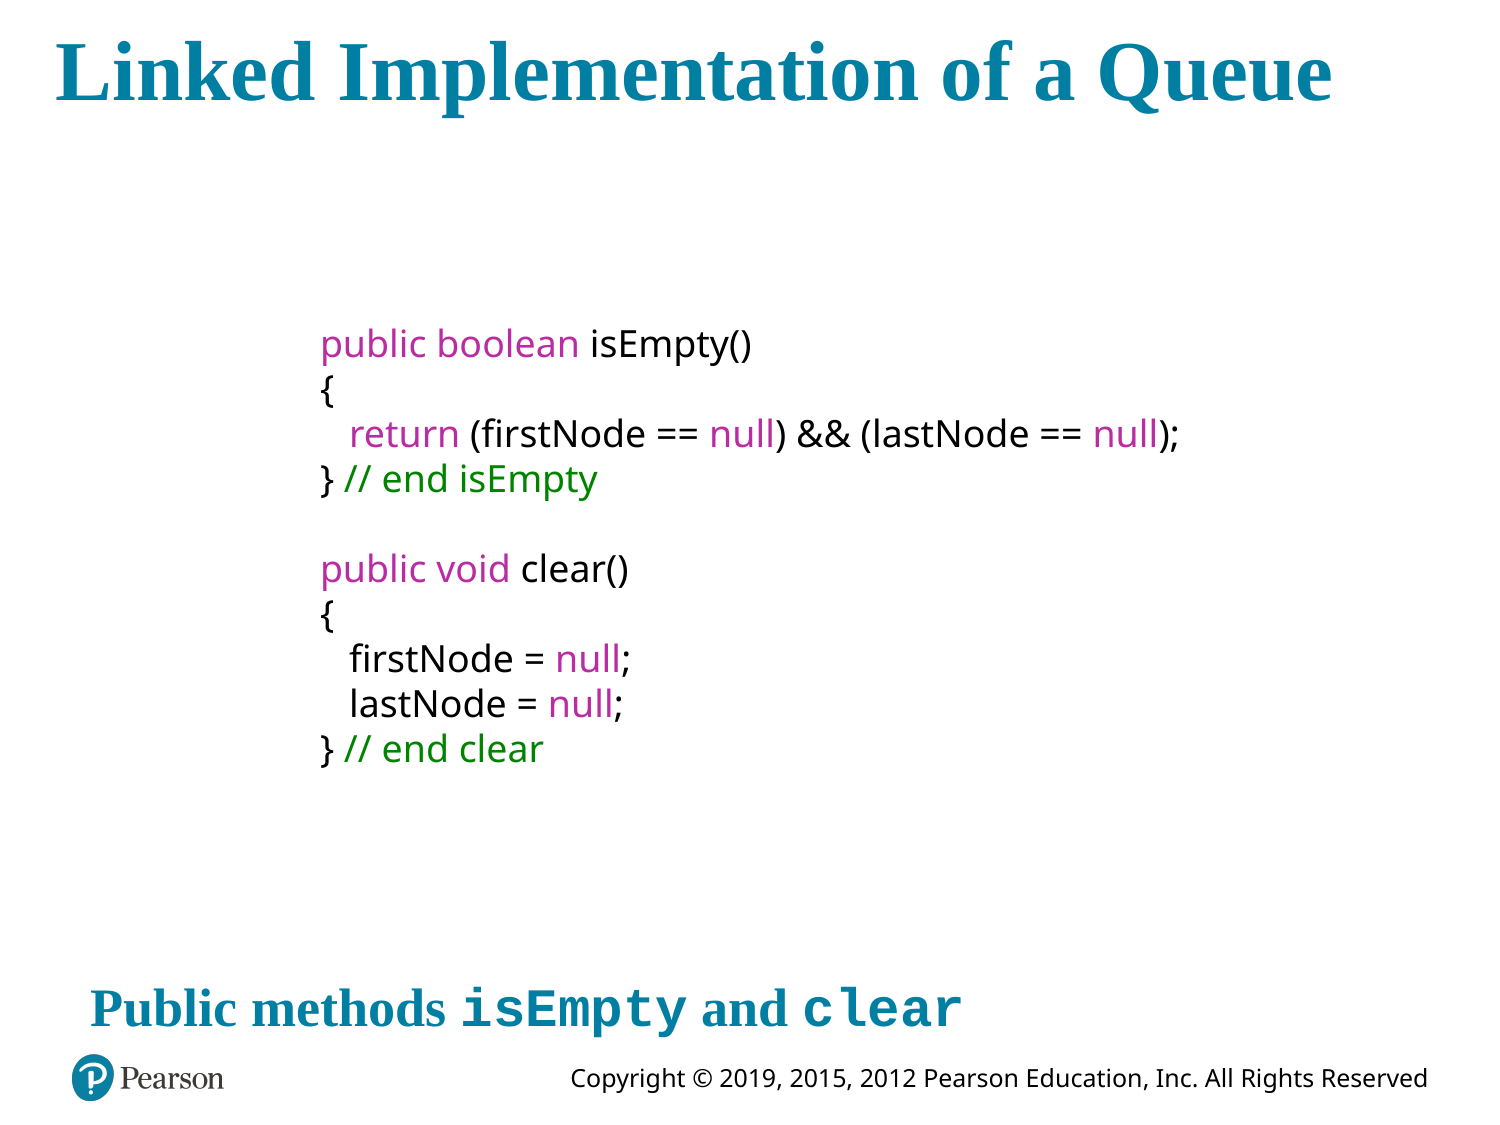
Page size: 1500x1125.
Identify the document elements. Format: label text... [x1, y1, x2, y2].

text_box public boolean isEmpty() { return (firstNode == null) && (lastNode == null); } // end isEmpty public void clear() { firstNode = null; lastNode = null; } // end clear [312, 312, 1188, 777]
list Public methods isEmpty and clear [74, 955, 1426, 1053]
title Linked Implementation of a Queue [40, 0, 1438, 133]
picture [72, 1087, 83, 1101]
picture [80, 1063, 106, 1088]
picture [98, 1054, 224, 1101]
picture [72, 1054, 88, 1070]
